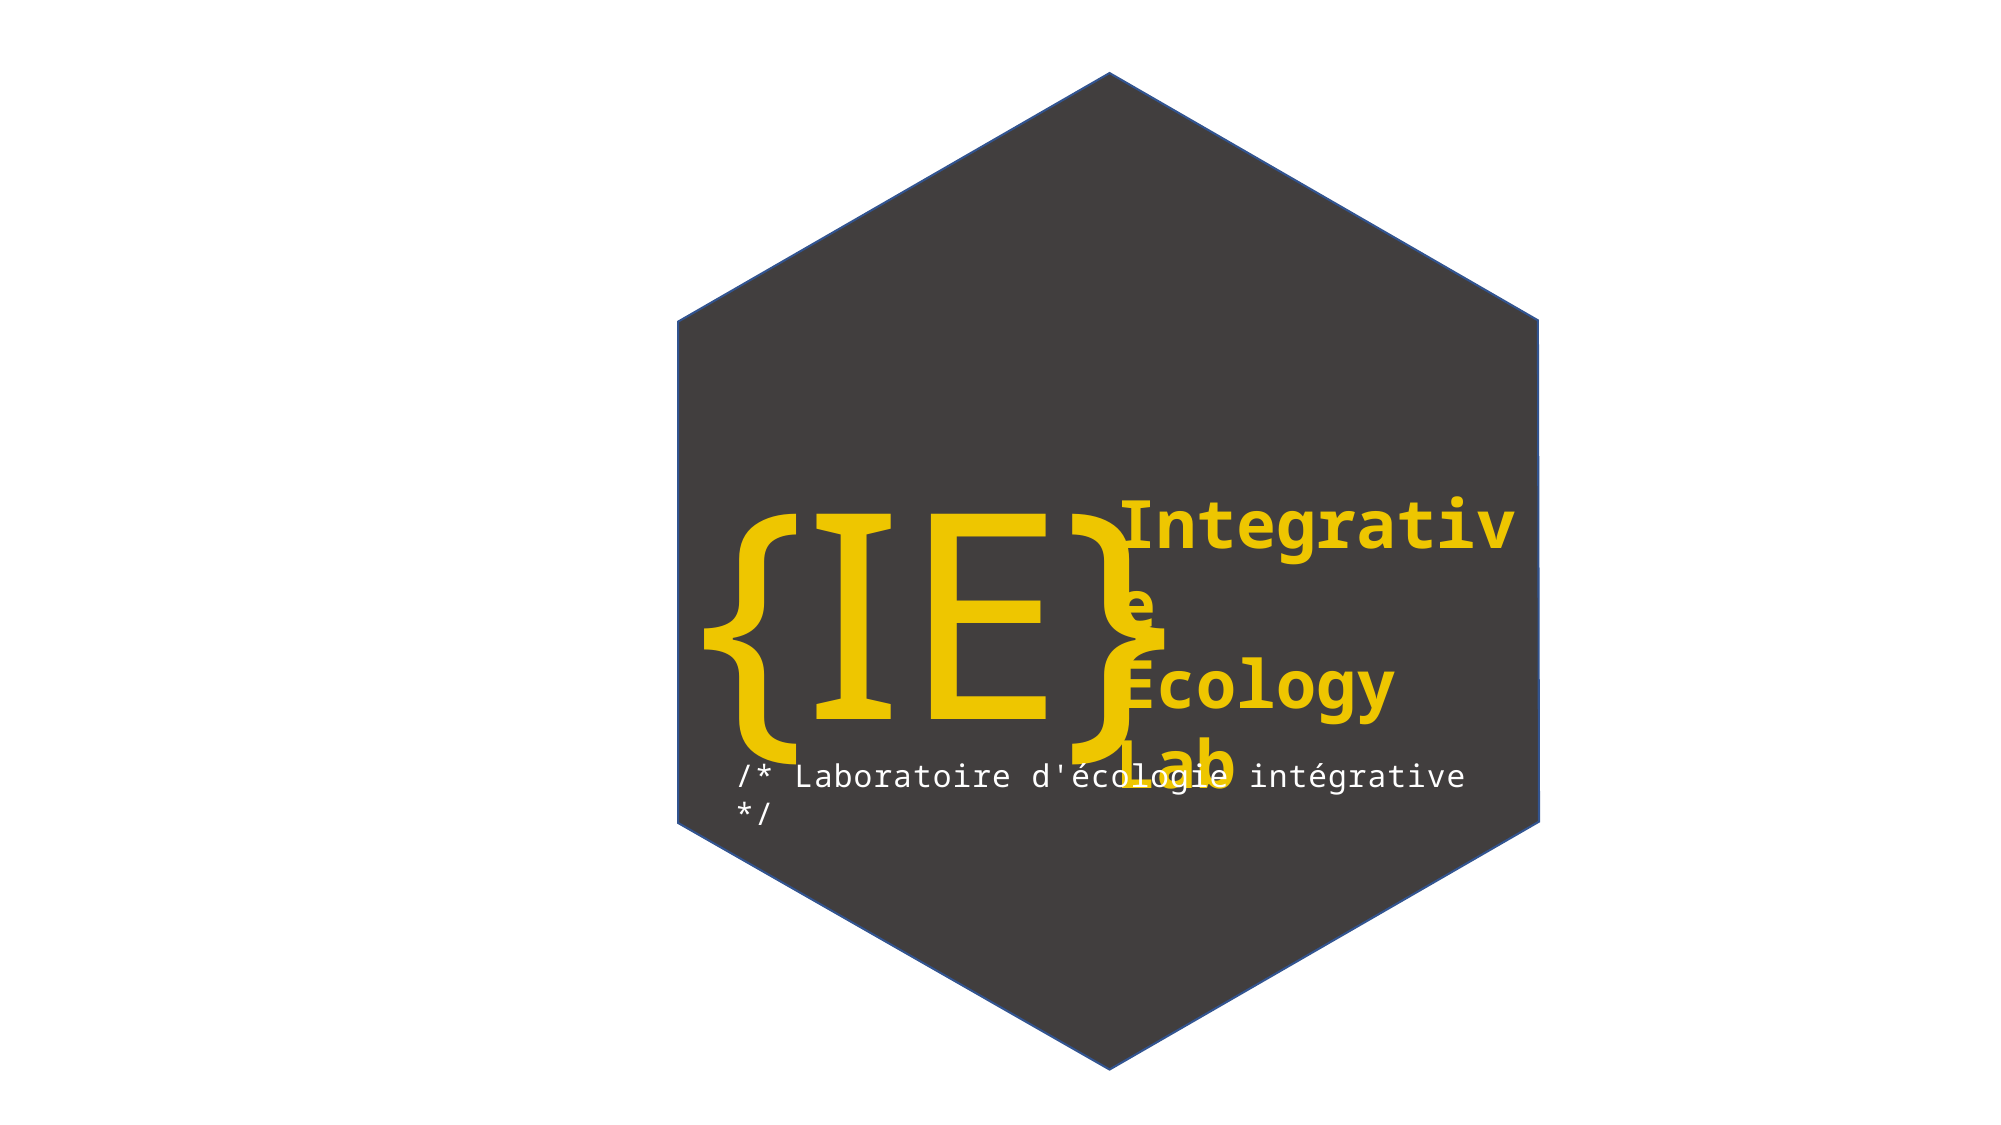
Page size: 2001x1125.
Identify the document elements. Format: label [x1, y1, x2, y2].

text_box [678, 73, 1540, 1070]
